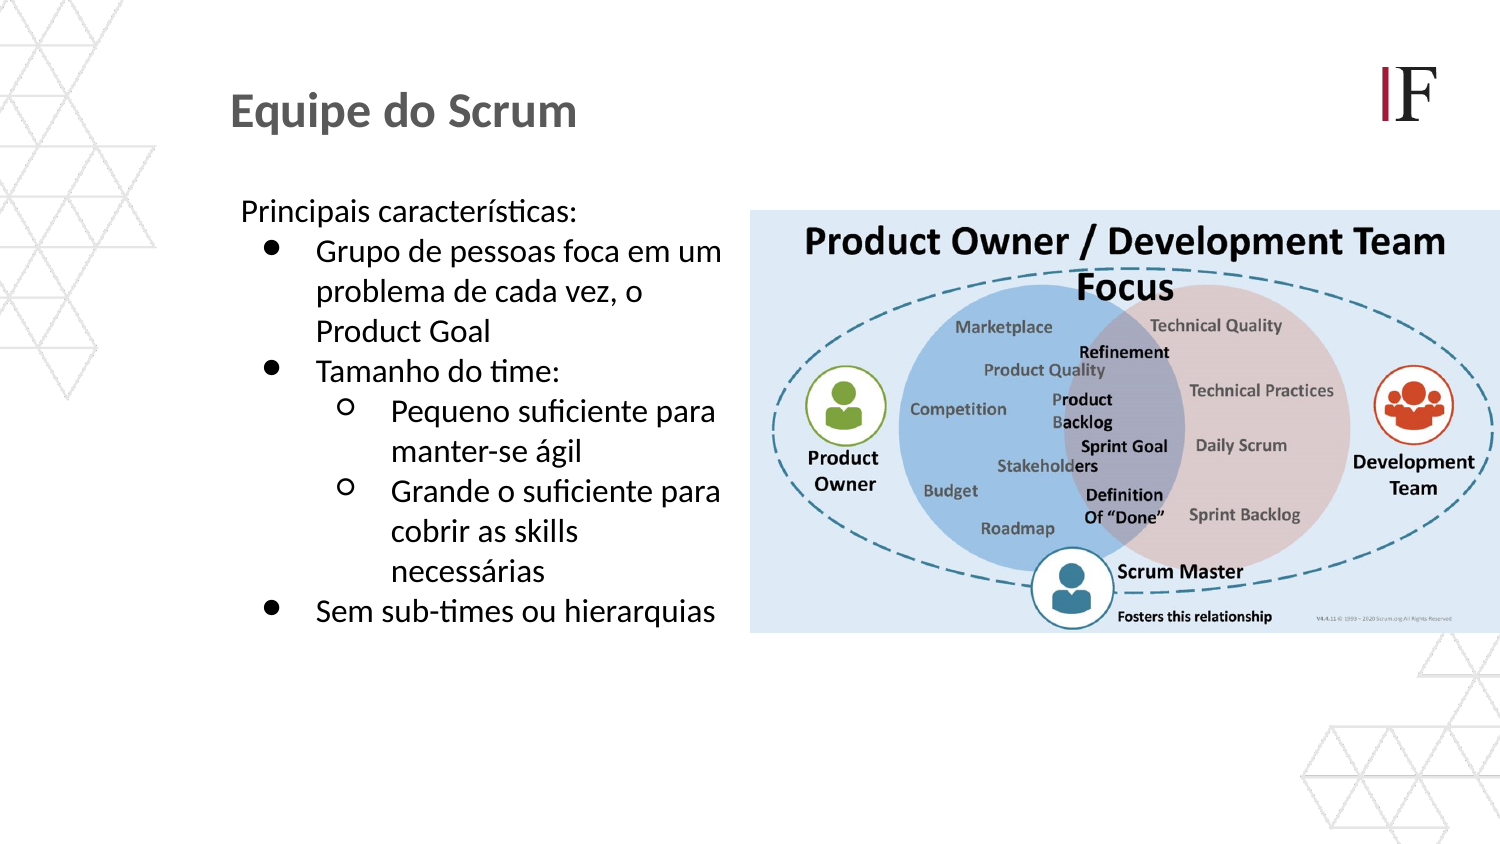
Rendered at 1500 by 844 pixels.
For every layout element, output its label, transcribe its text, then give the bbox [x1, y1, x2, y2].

picture [0, 0, 1500, 844]
text_box Principais características: Grupo de pessoas foca em um problema de cada vez, o Product Goal Tamanho do time: Pequeno suficiente para manter-se ágil Grande o suficiente para cobrir as skills necessárias Sem sub-times ou hierarquias [225, 174, 750, 644]
text_box Equipe do Scrum [219, 72, 1158, 144]
